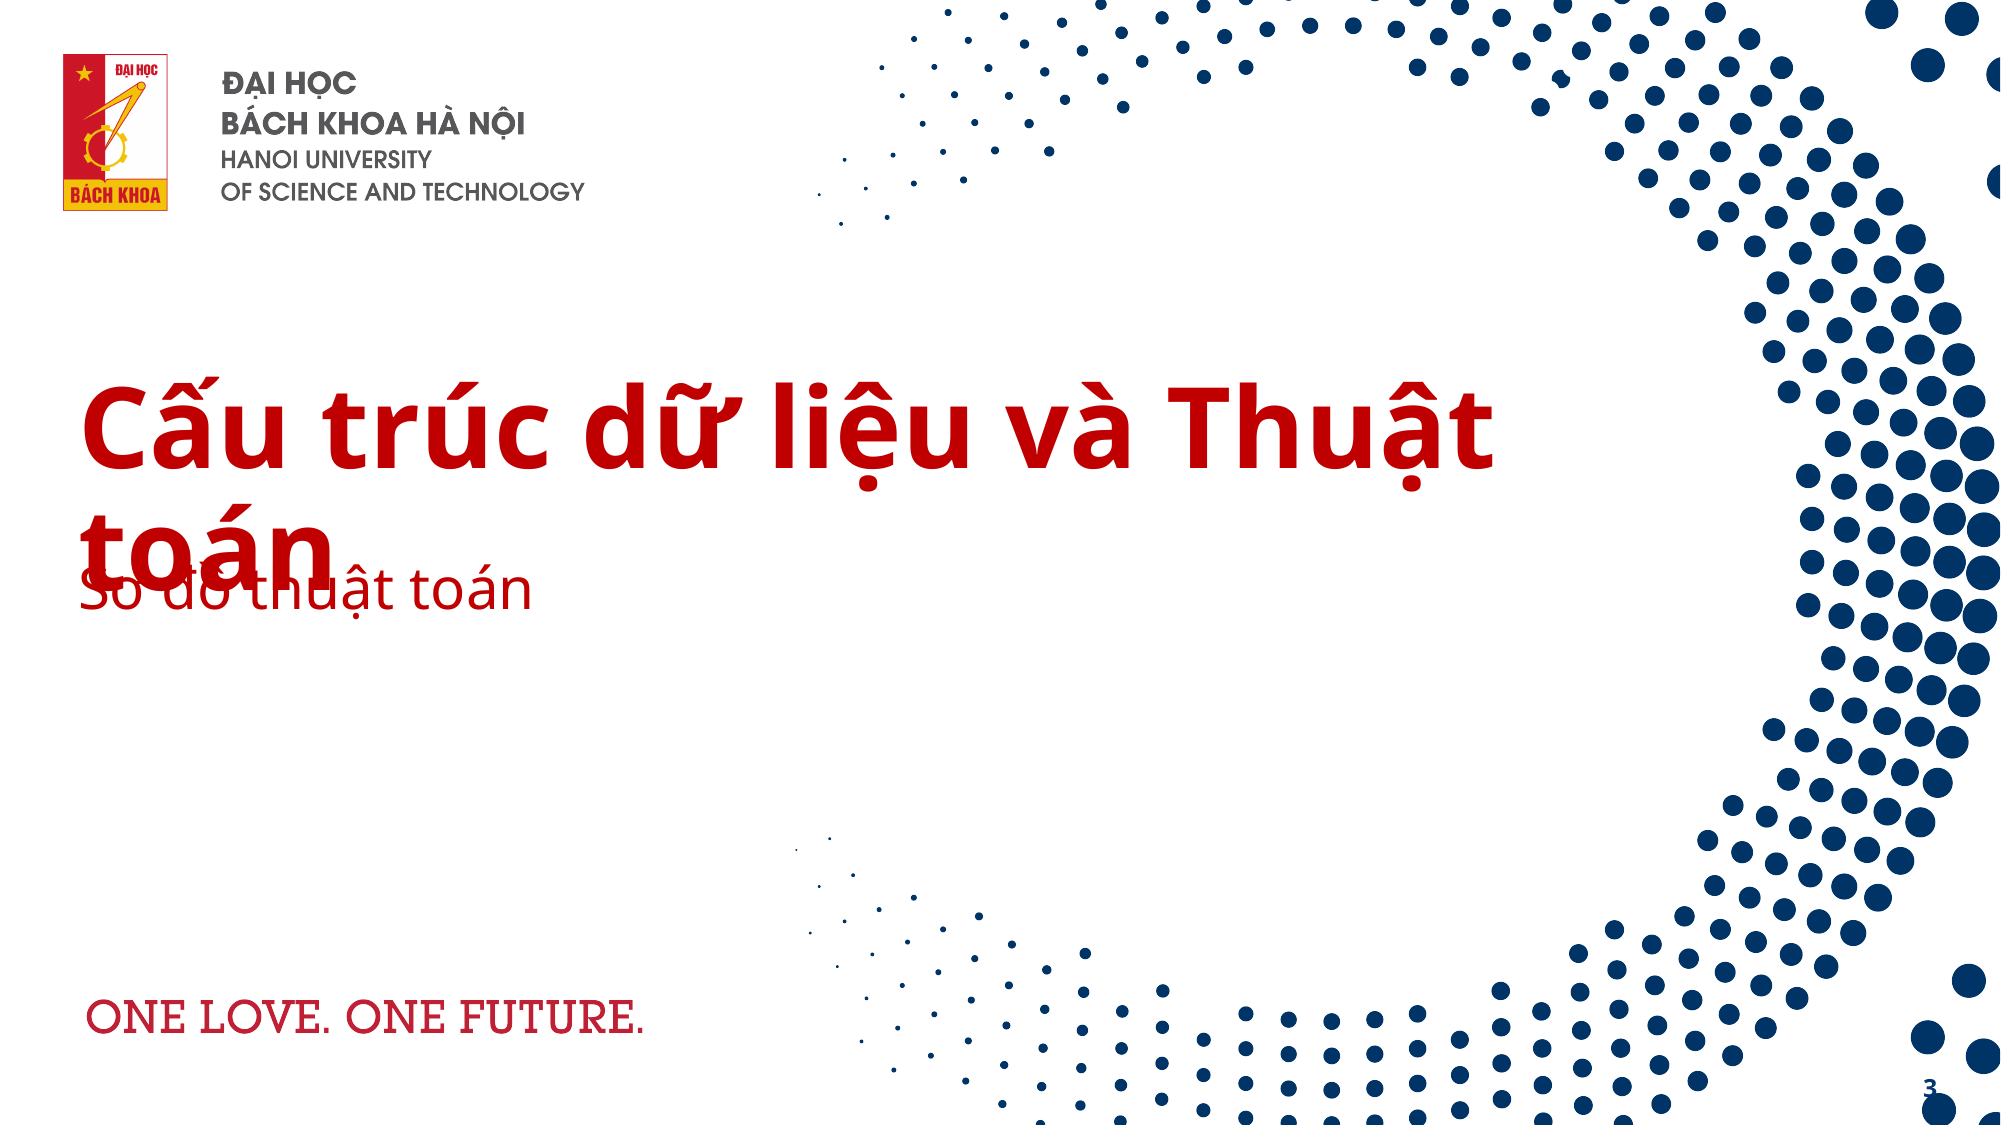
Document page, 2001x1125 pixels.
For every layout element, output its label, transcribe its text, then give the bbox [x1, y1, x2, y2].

slide_number 3 [1502, 1065, 1953, 1125]
picture [0, 0, 2001, 1125]
text_box Sơ đồ thuật toán [63, 551, 1268, 692]
text_box Cấu trúc dữ liệu và Thuật toán [63, 364, 1759, 504]
